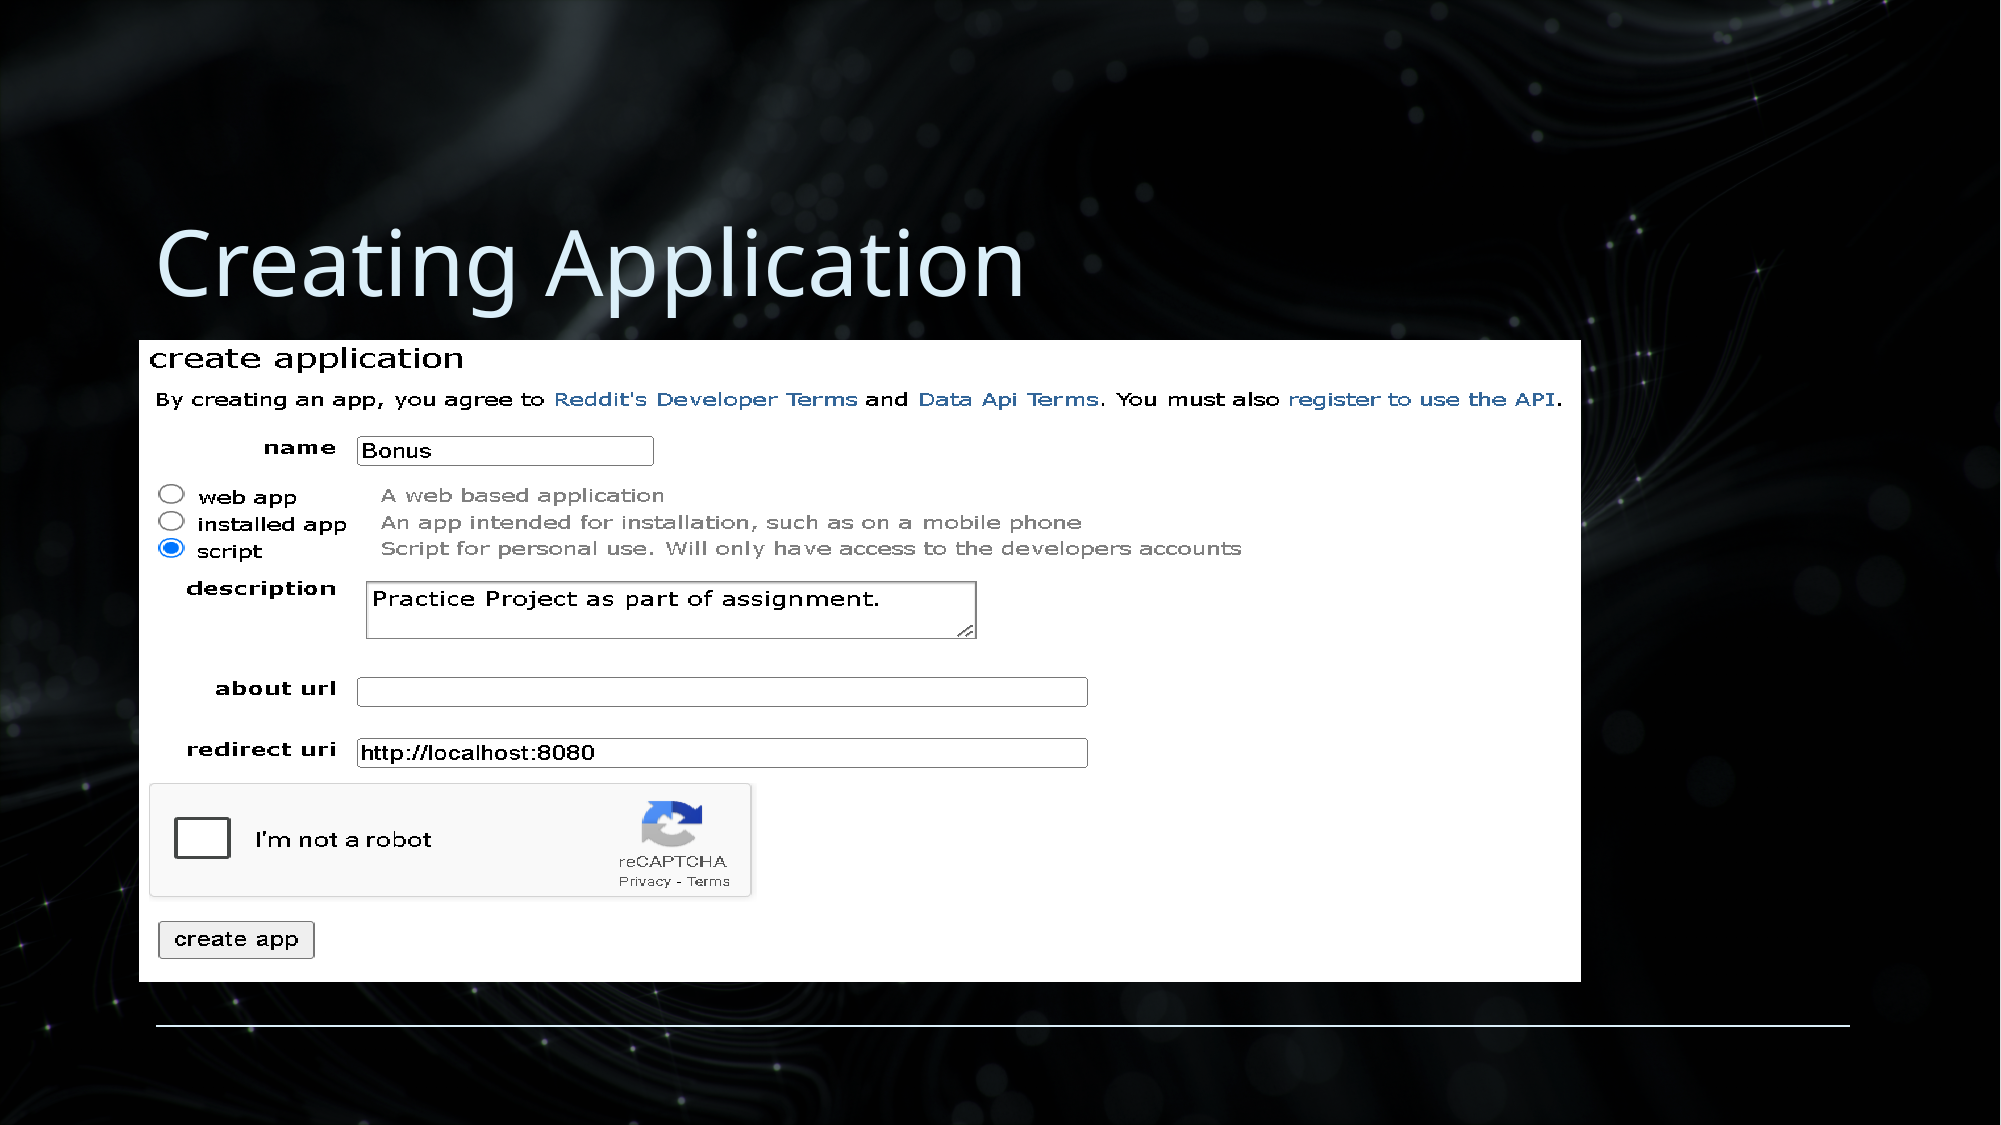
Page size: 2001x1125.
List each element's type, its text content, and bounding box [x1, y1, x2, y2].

picture [0, 0, 2001, 1125]
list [139, 340, 1581, 982]
title Creating Application [139, 143, 1850, 322]
